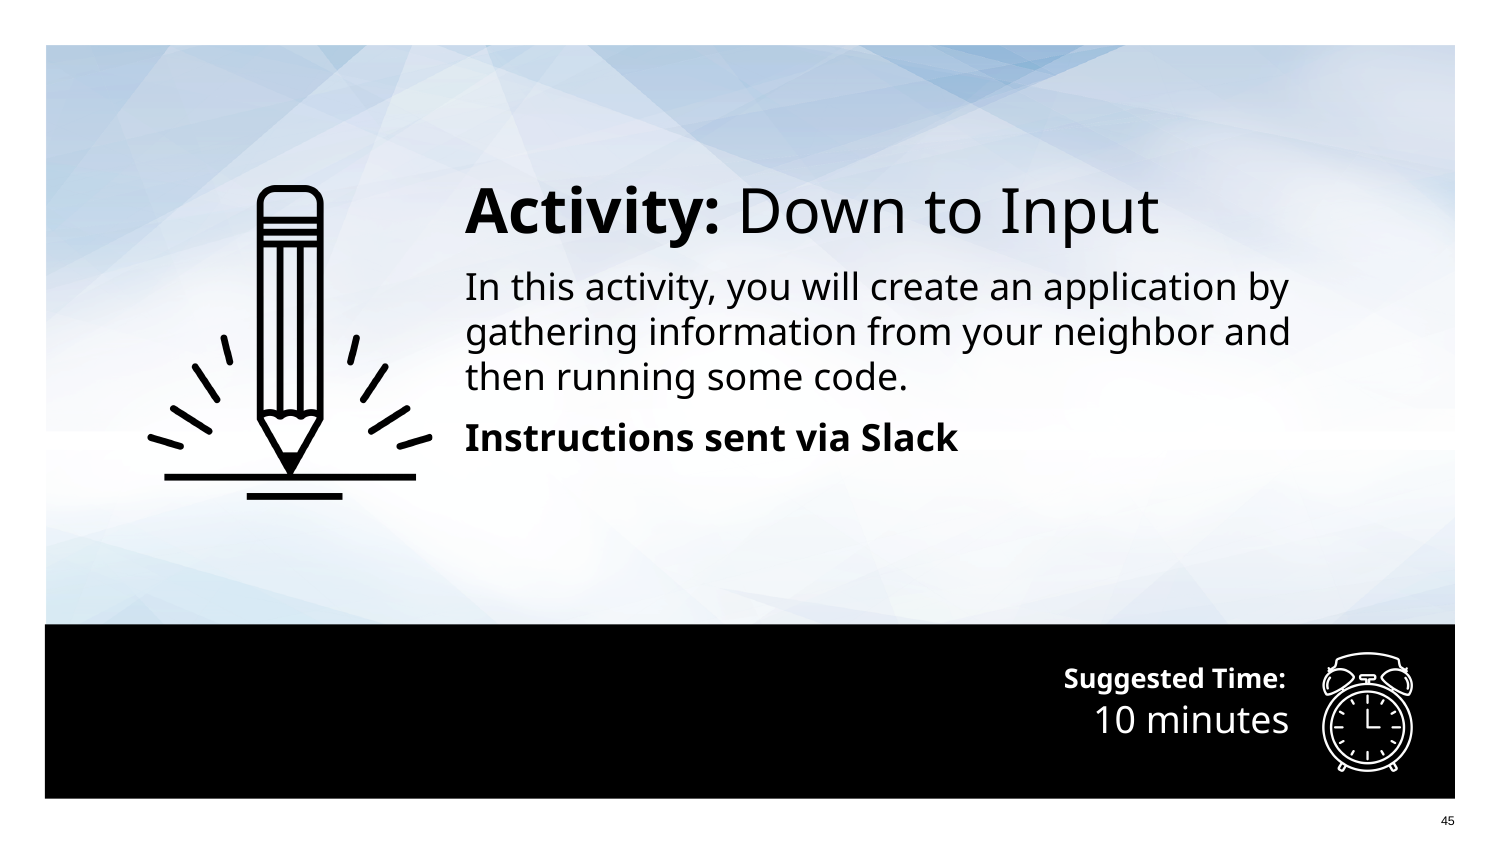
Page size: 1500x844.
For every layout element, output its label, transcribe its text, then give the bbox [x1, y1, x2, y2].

title Activity: Down to Input In this activity, you will create an application by gathering information from your neighbor and then running some code. Instructions sent via Slack [44, 171, 1455, 625]
title 10 minutes [0, 694, 1455, 799]
picture [45, 46, 1455, 171]
slide_number ‹#› [1412, 813, 1455, 831]
picture [1322, 652, 1413, 694]
